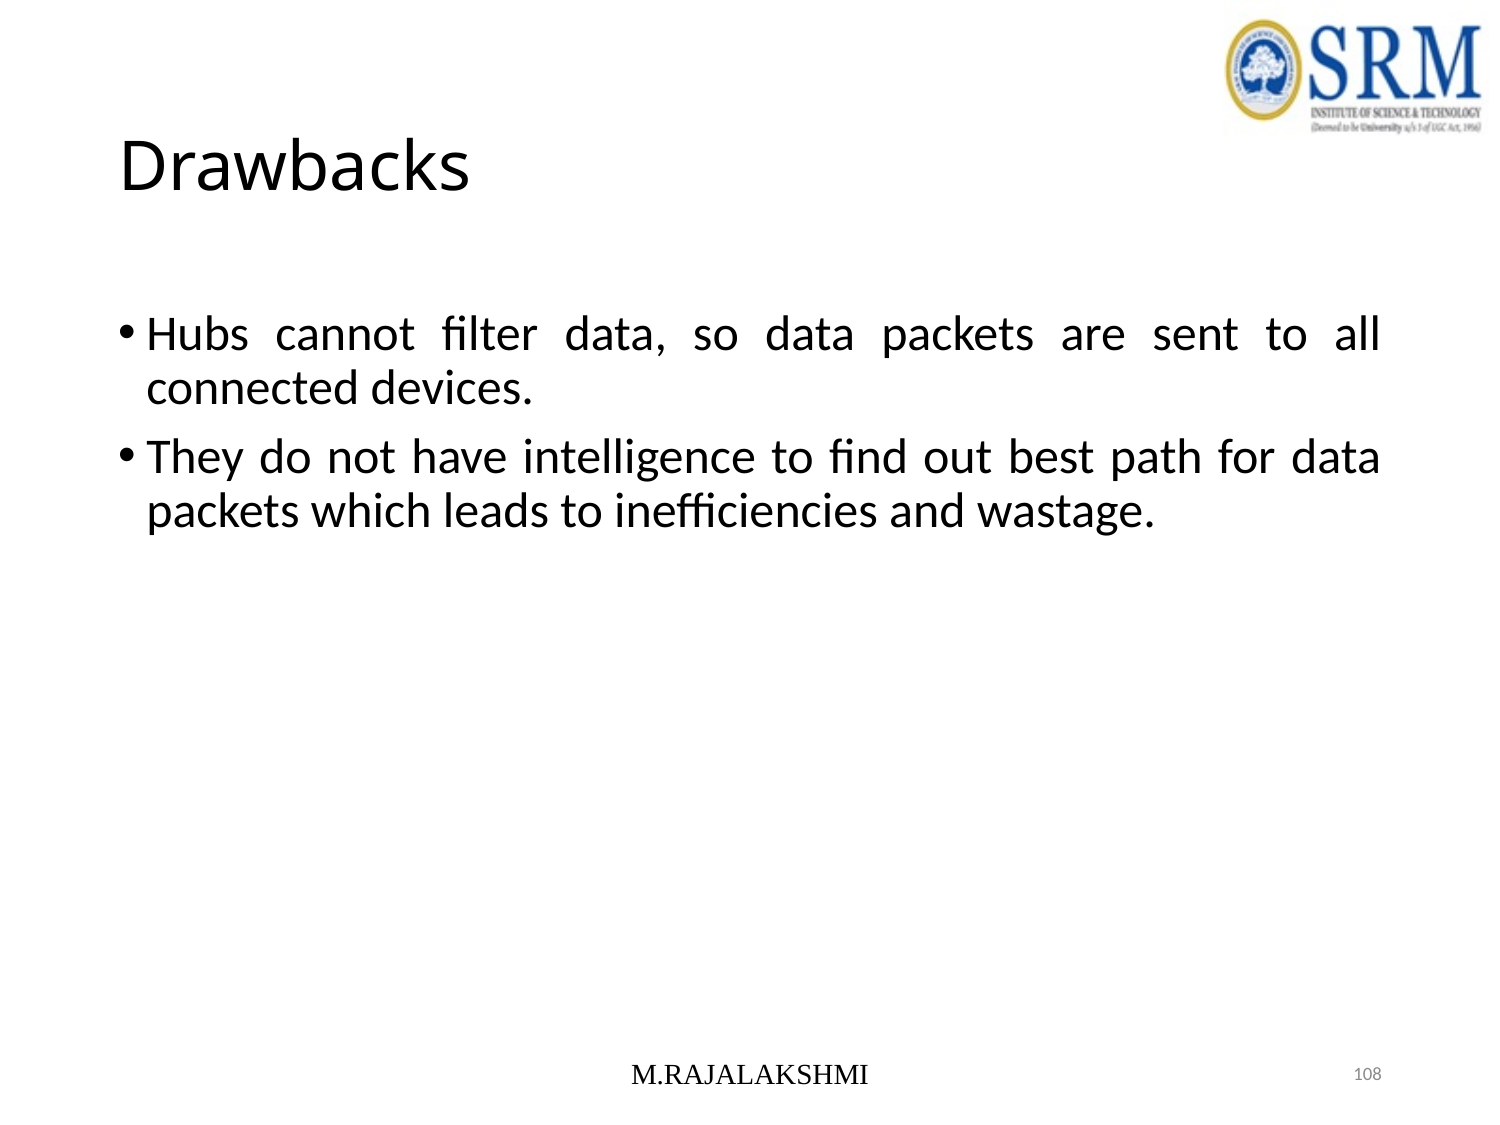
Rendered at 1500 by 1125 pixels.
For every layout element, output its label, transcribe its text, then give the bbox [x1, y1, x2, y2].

picture [1223, 0, 1489, 149]
slide_number 108 [1059, 1042, 1397, 1103]
title Drawbacks [103, 59, 1397, 278]
list Hubs cannot filter data, so data packets are sent to all connected devices. They do not have intelligence to find out best path for data packets which leads to inefficiencies and wastage. [103, 299, 1397, 1014]
footer M.RAJALAKSHMI [496, 1042, 1004, 1103]
